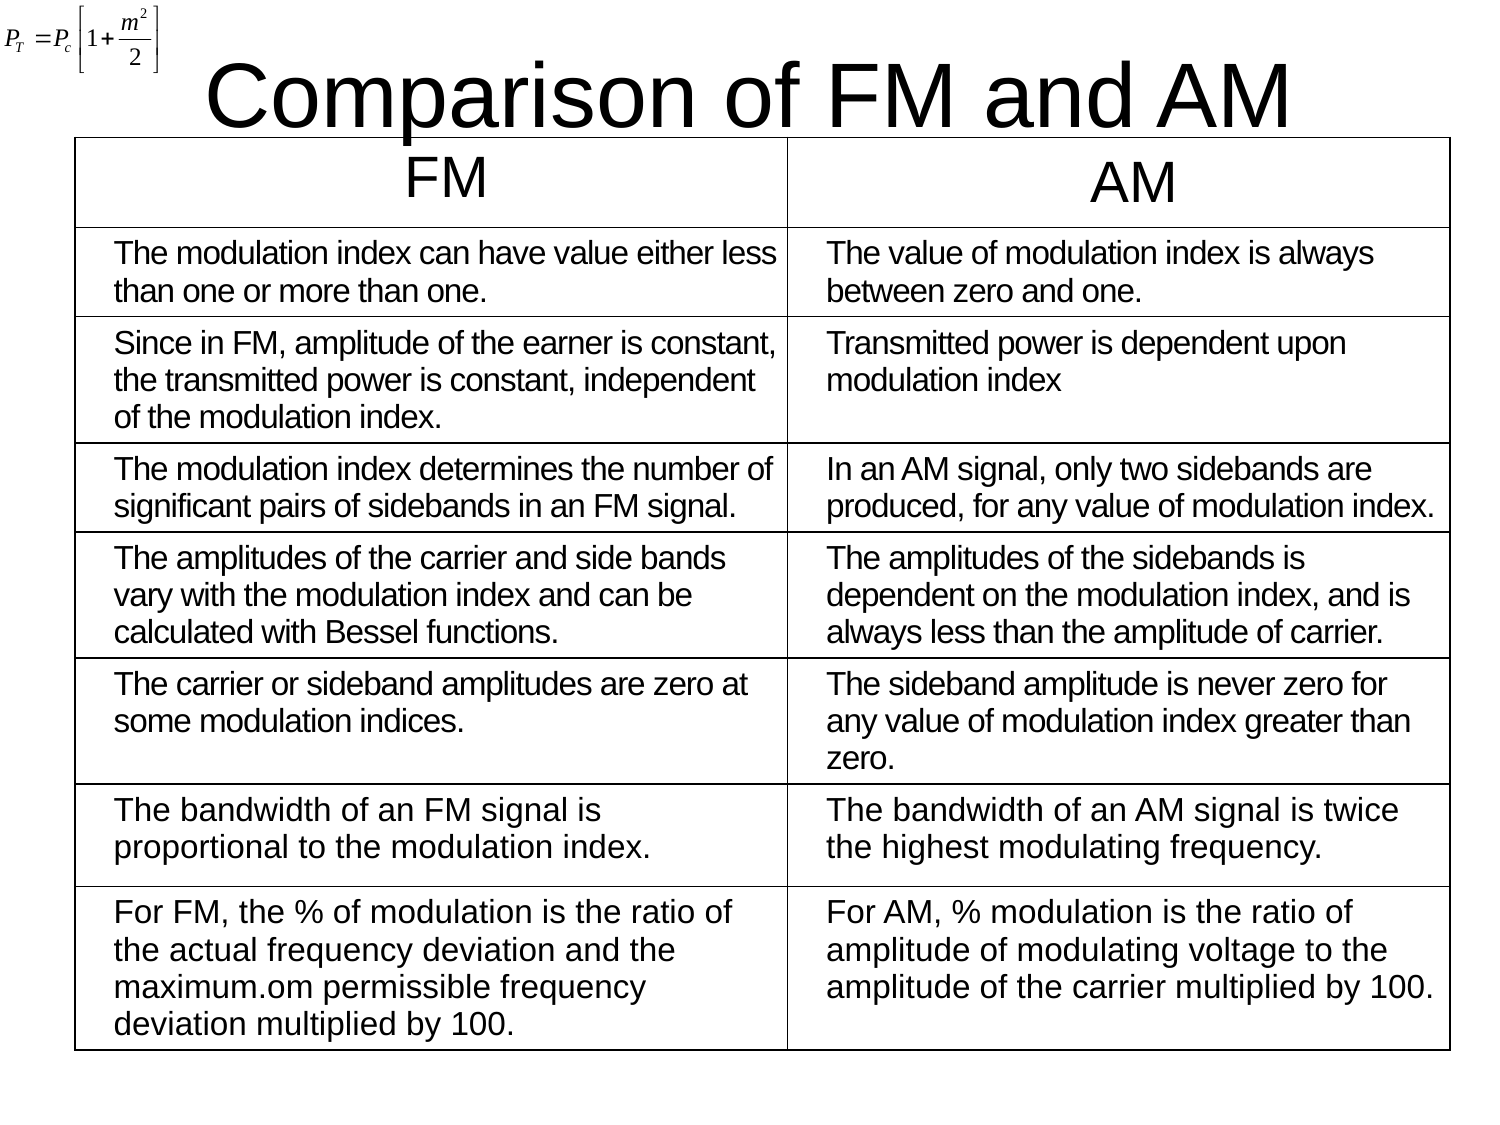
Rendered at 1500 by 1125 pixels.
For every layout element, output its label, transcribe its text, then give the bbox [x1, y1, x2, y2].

title Comparison of FM and AM [75, 45, 1425, 137]
